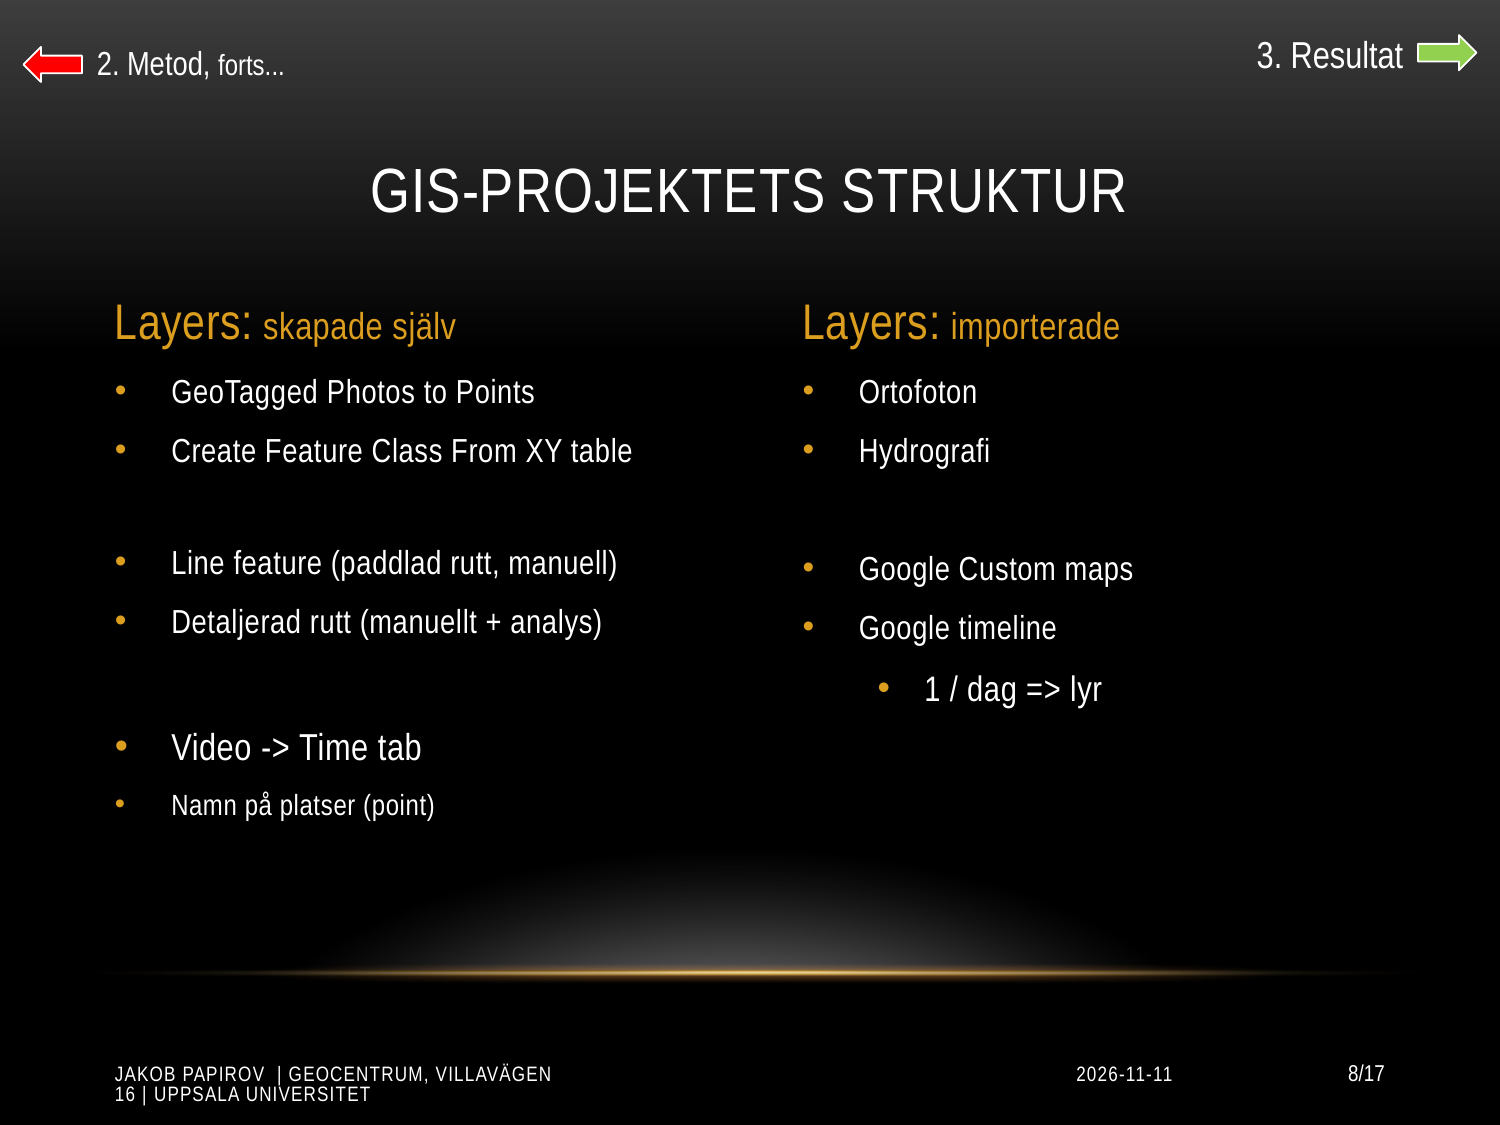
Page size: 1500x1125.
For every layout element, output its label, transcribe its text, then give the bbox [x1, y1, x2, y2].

slide_number 8/17 [1237, 1042, 1400, 1103]
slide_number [937, 1042, 1188, 1103]
list Layers: importerade [787, 262, 1400, 357]
list GeoTagged Photos to Points Create Feature Class From XY table Line feature (paddlad rutt, manuell) Detaljerad rutt (manuellt + analys) Video -> Time tab Namn på platser (point) [99, 362, 713, 938]
text_box [1418, 34, 1478, 72]
title GIS-projektets struktur [99, 45, 1400, 233]
text_box 2. Metod, forts... [82, 35, 493, 90]
footer Jakob Papirov | Geocentrum, Villavägen 16 | Uppsala Universitet [99, 1042, 575, 1103]
picture [0, 0, 1500, 1125]
list Layers: skapade själv [99, 262, 713, 357]
text_box [22, 46, 82, 83]
list Ortofoton Hydrografi Google Custom maps Google timeline 1 / dag => lyr [787, 362, 1400, 938]
text_box 3. Resultat [890, 23, 1418, 84]
